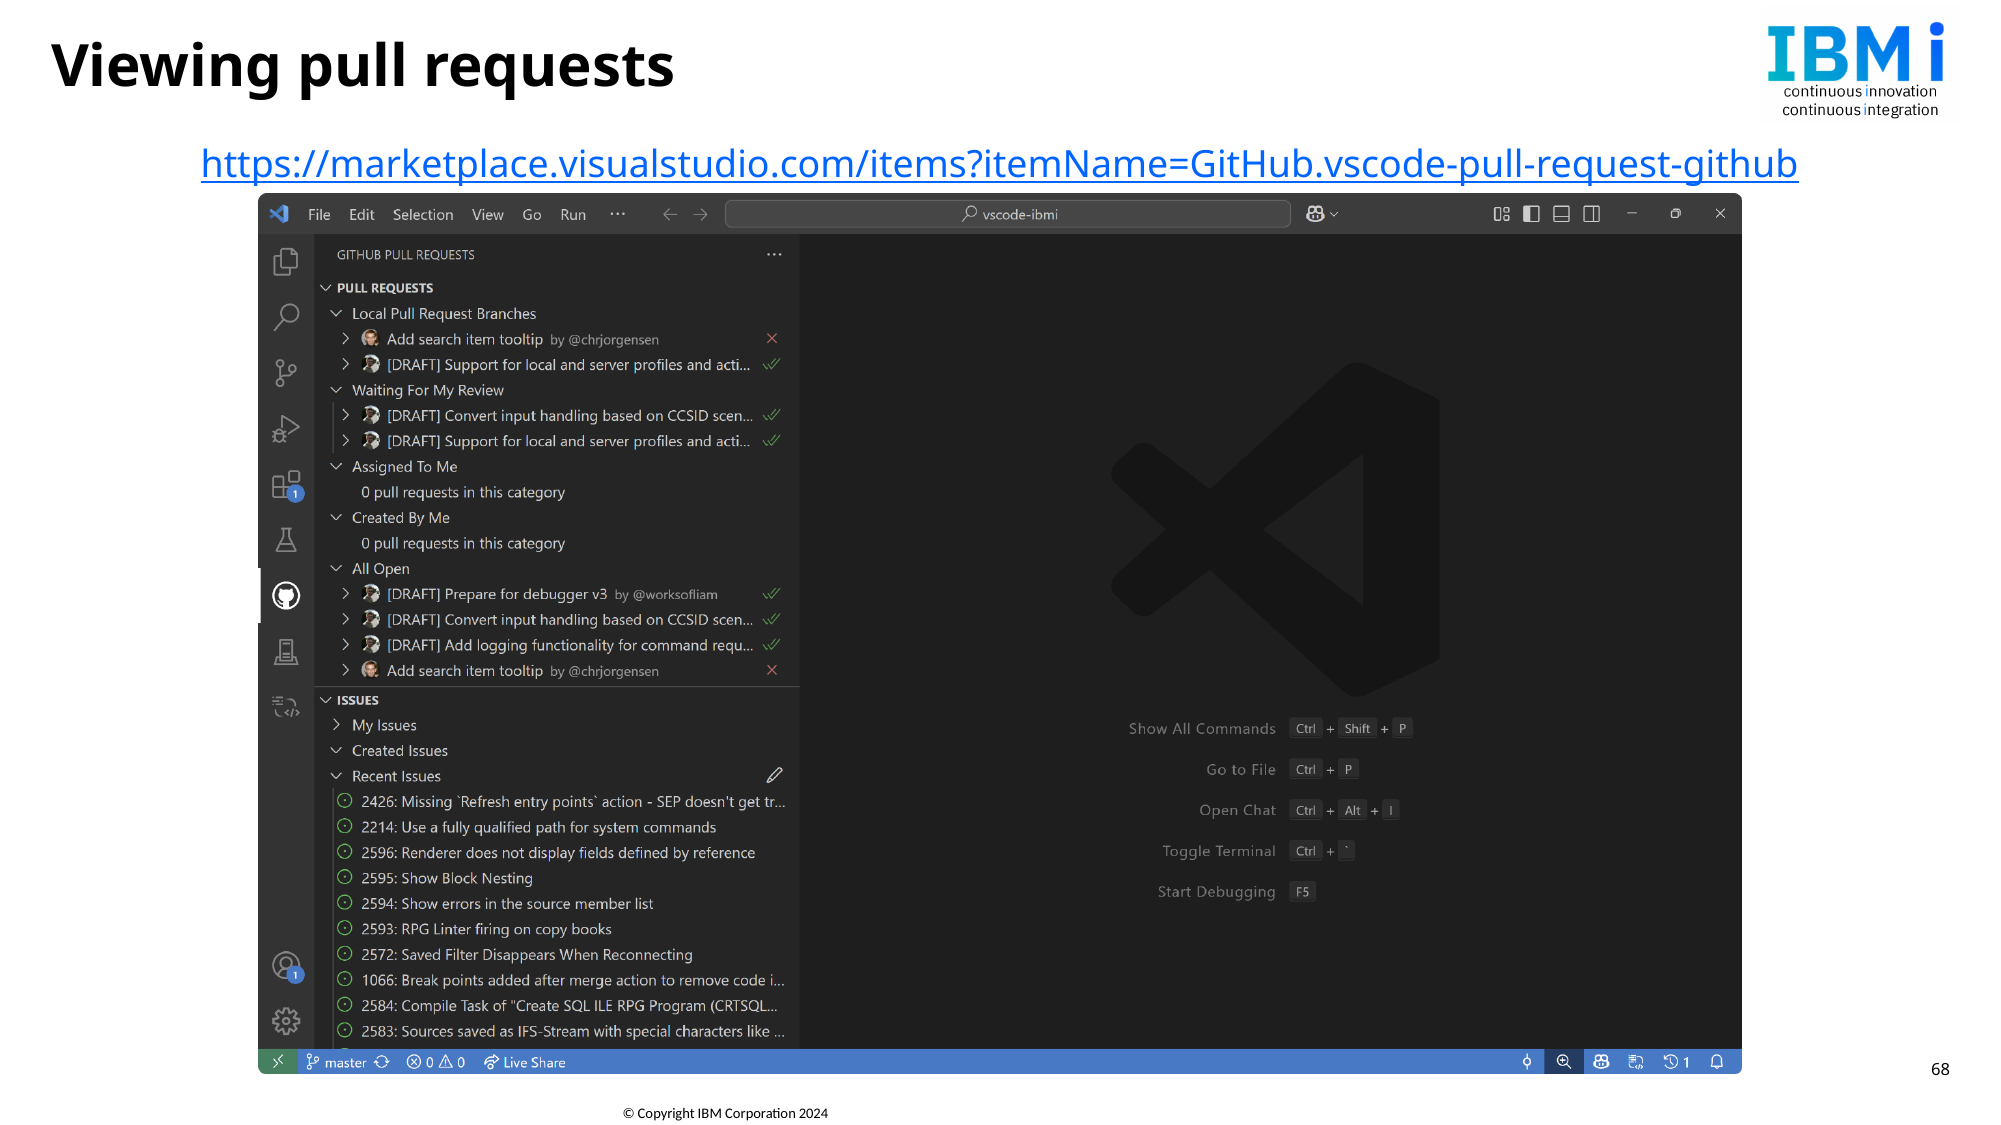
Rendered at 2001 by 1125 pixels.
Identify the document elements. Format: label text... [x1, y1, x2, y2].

slide_number 68 [1500, 1055, 1950, 1086]
text_box [65, 123, 1769, 1071]
picture [1761, 5, 1961, 124]
title Viewing pull requests [51, 36, 1721, 101]
text_box https://marketplace.visualstudio.com/items?itemName=GitHub.vscode-pull-request-github [183, 132, 1817, 199]
picture [258, 193, 1742, 1074]
